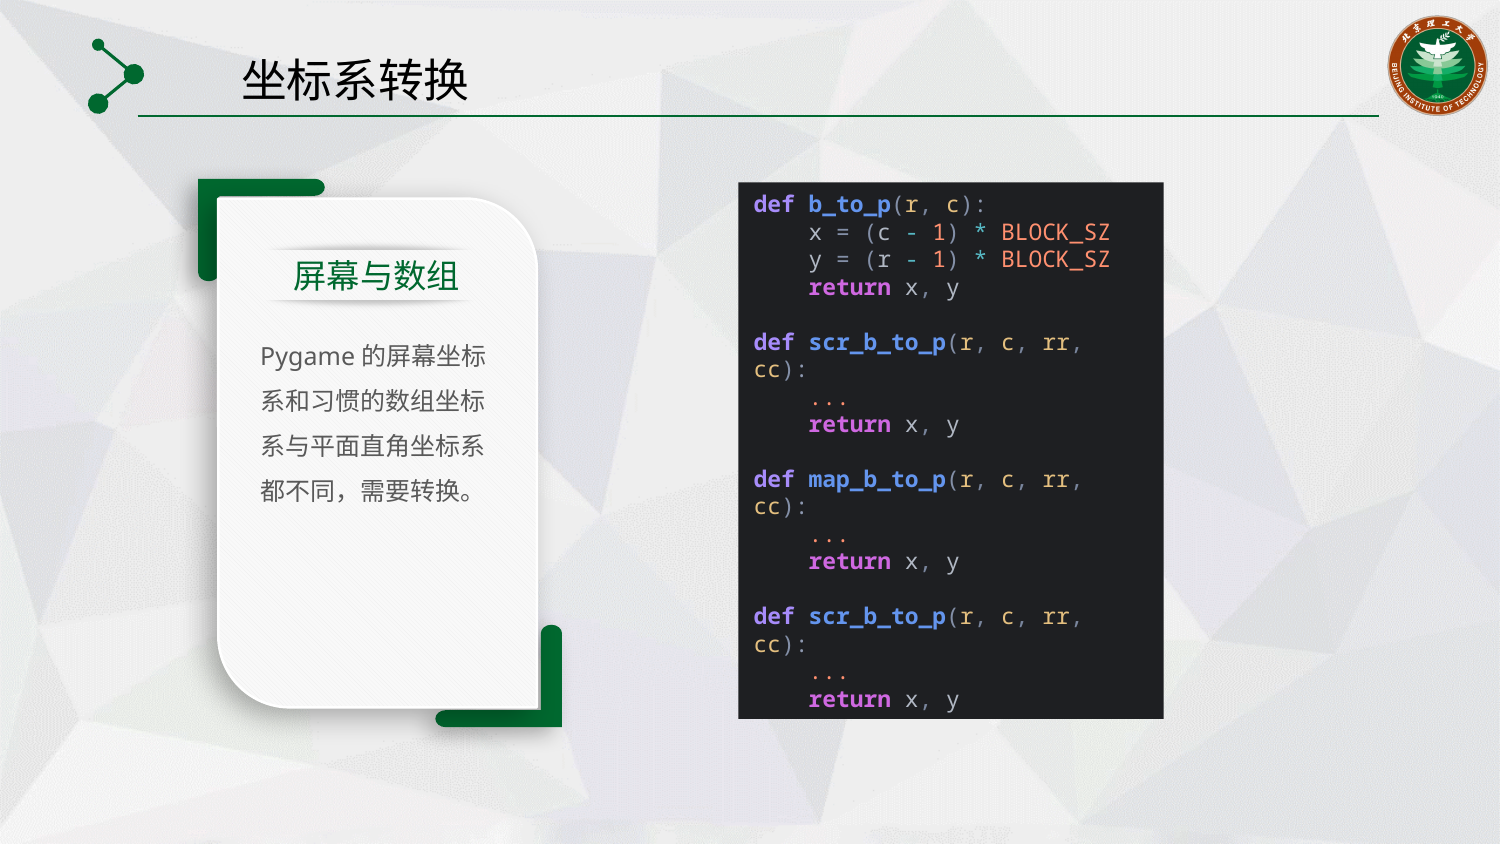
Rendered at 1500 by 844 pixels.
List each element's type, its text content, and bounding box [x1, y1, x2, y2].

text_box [197, 178, 563, 728]
text_box 坐标系转换 [128, 46, 583, 113]
text_box def b_to_p(r, c): x = (c - 1) * BLOCK_SZ y = (r - 1) * BLOCK_SZ return x, y def scr_b_to_p(r, c, rr, cc): ... return x, y def map_b_to_p(r, c, rr, cc): ... return x, y def scr_b_to_p(r, c, rr, cc): ... return x, y [738, 182, 1164, 719]
picture [0, 0, 1500, 844]
